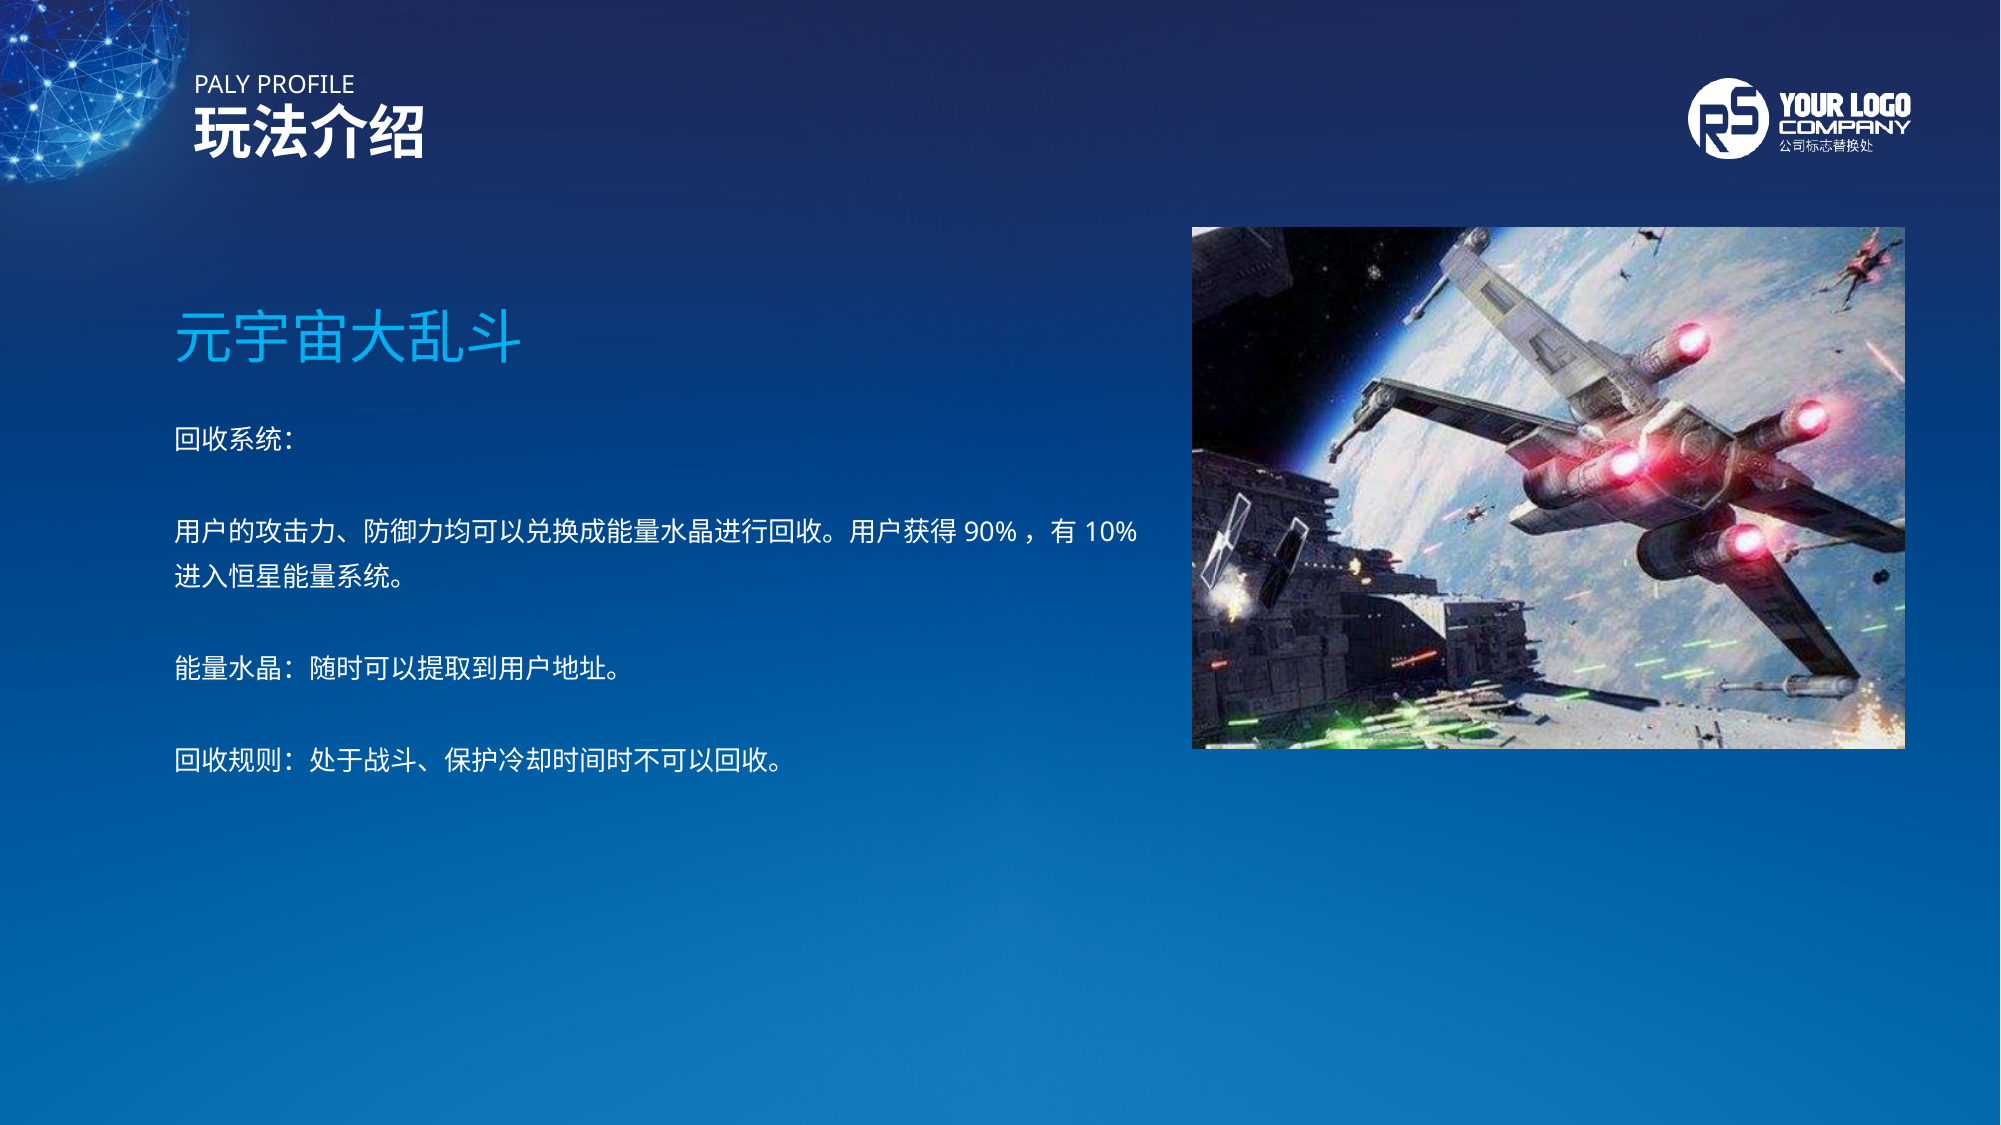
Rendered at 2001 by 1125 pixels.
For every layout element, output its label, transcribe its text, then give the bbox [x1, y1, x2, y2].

list 玩法介绍 [178, 96, 648, 749]
picture [0, 0, 2001, 1125]
list PALY PROFILE [178, 64, 570, 718]
text_box 回收系统： 用户的攻击力、防御力均可以兑换成能量水晶进行回收。用户获得90%，有10%进入恒星能量系统。 能量水晶：随时可以提取到用户地址。 回收规则：处于战斗、保护冷却时间时不可以回收。 [159, 401, 1170, 783]
text_box 元宇宙大乱斗 [159, 293, 539, 378]
